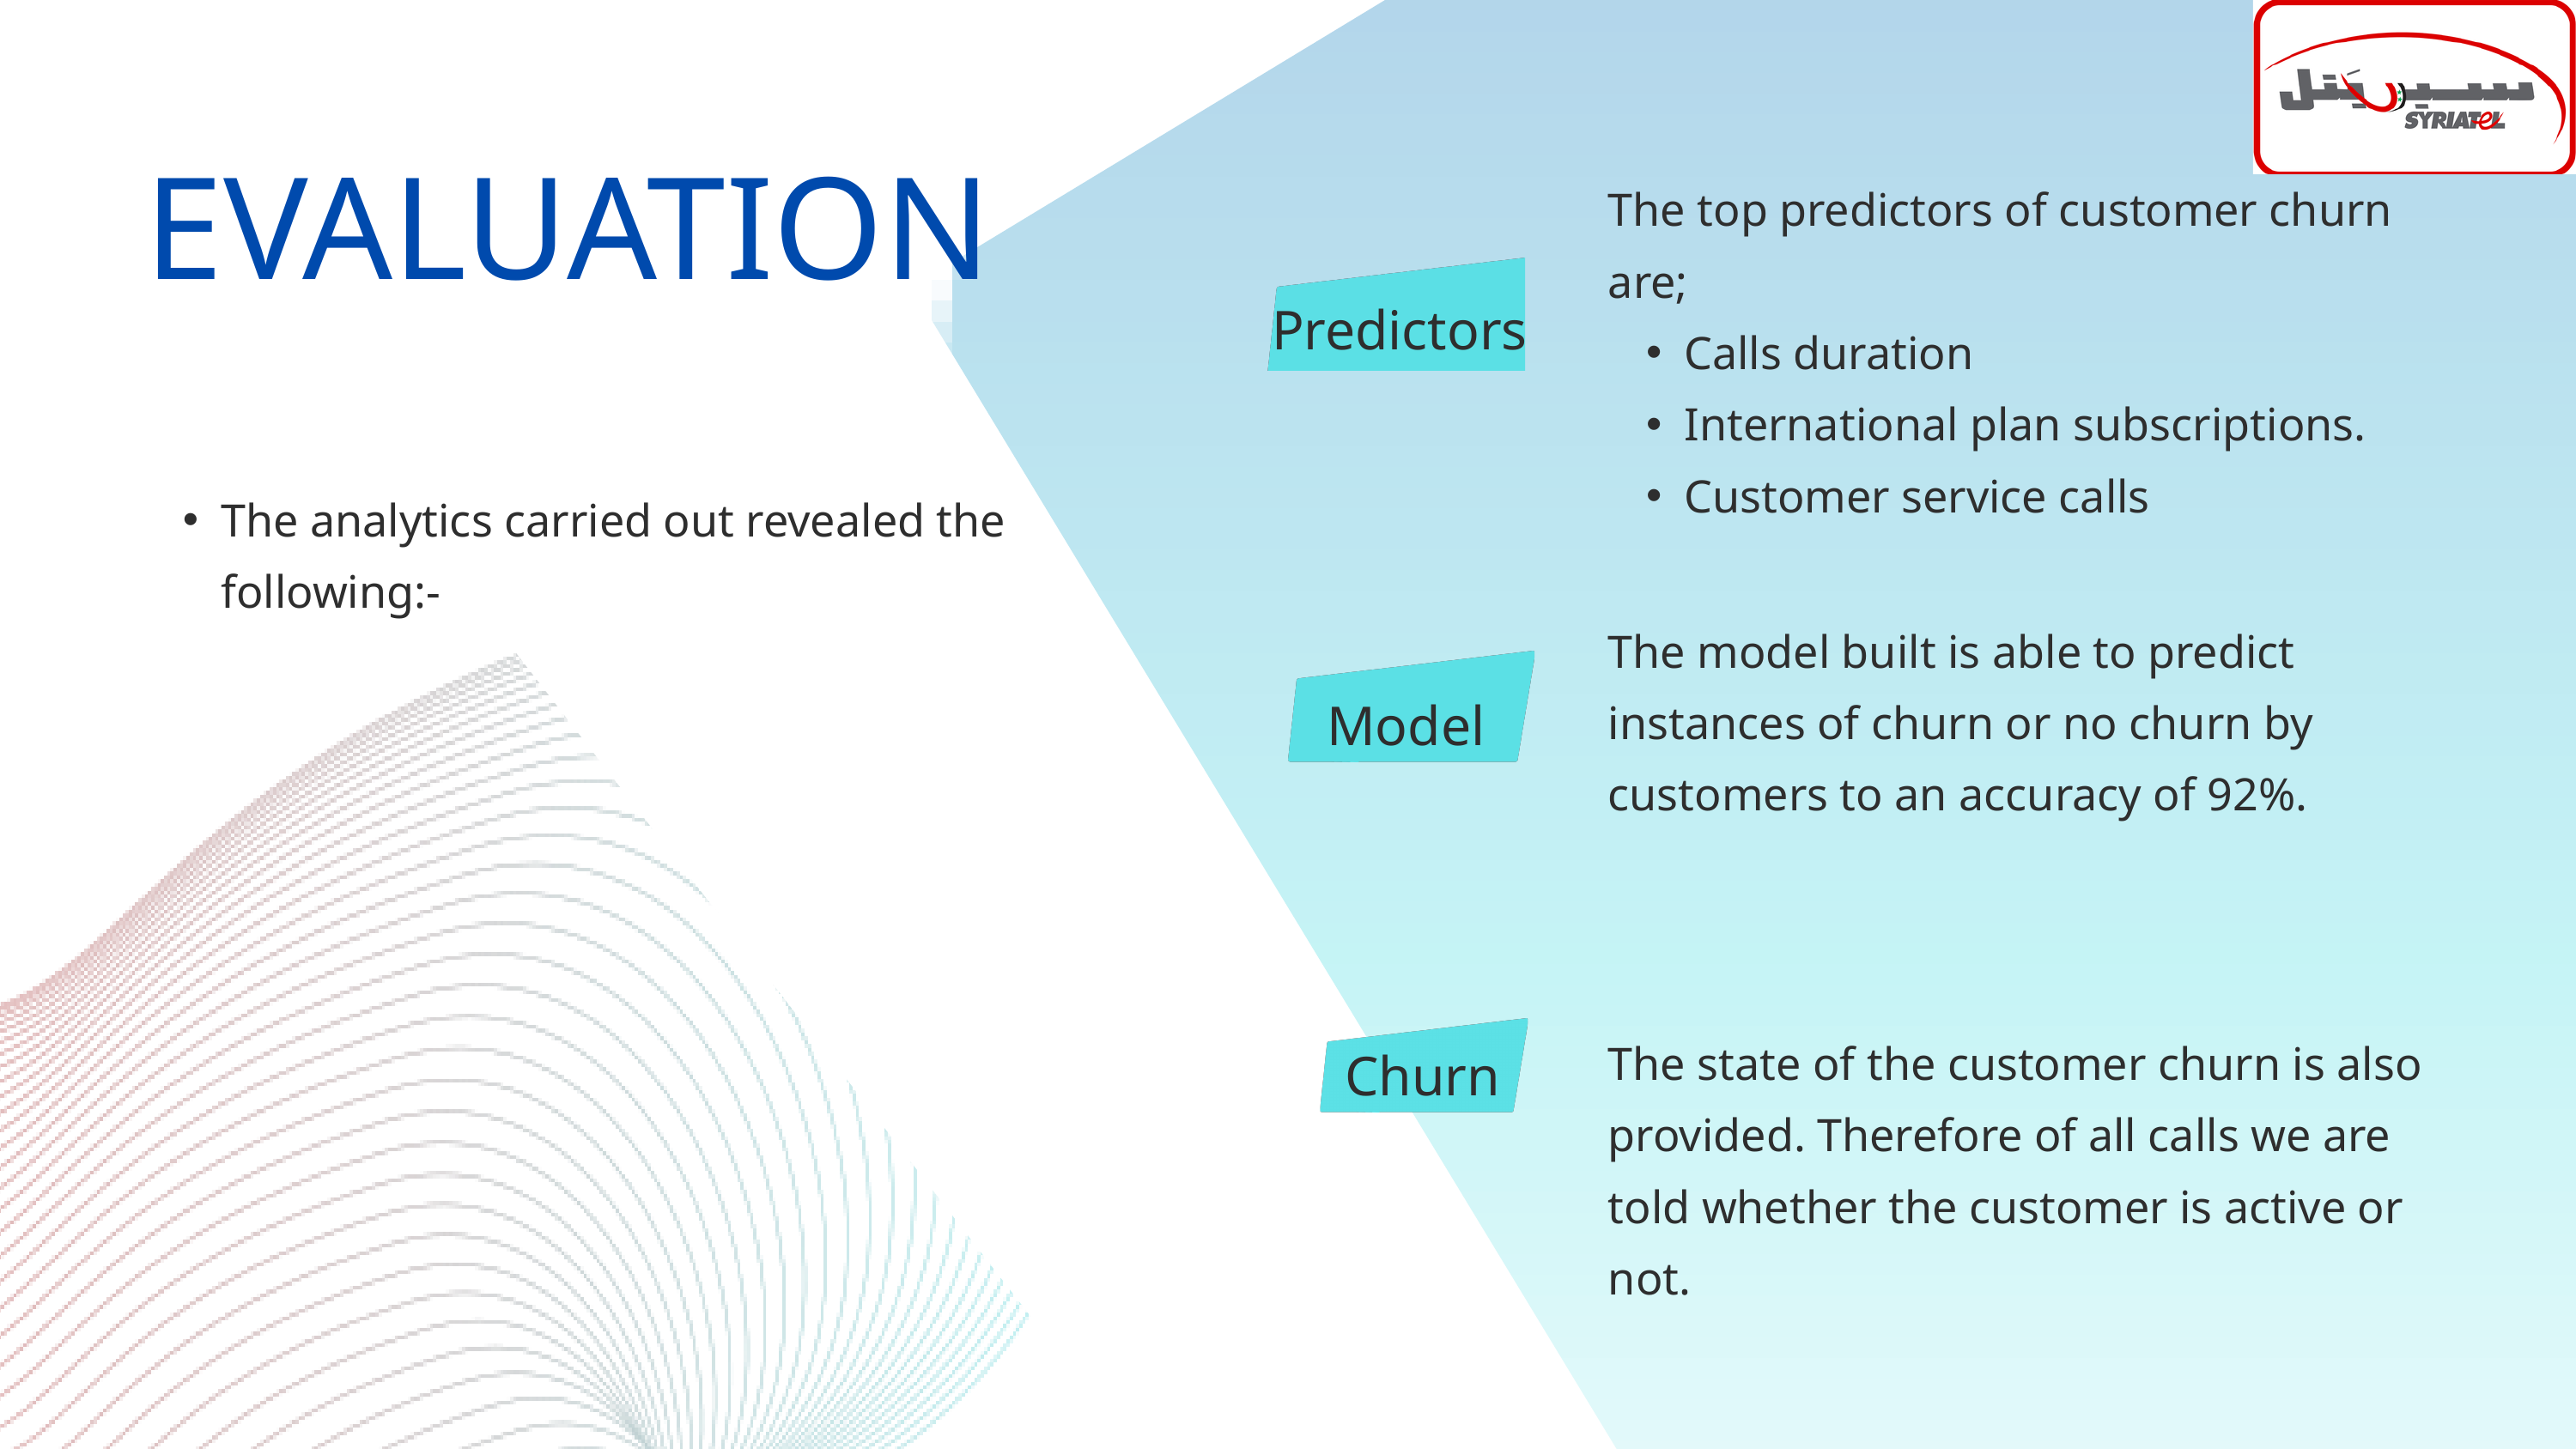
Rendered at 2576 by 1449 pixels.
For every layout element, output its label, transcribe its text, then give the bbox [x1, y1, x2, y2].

text_box The model built is able to predict instances of churn or no churn by customers to an accuracy of 92%. [1607, 605, 2432, 821]
text_box Model [1282, 681, 1529, 757]
text_box The state of the customer churn is also provided. Therefore of all calls we are told whether the customer is active or not. [1607, 946, 2432, 1304]
text_box The top predictors of customer churn are; Calls duration International plan subscriptions. Customer service calls [1607, 163, 2432, 522]
text_box [1370, 254, 1526, 285]
text_box EVALUATION [144, 166, 1370, 308]
text_box The analytics carried out revealed the following:- [144, 474, 1067, 617]
text_box [0, 596, 1097, 1449]
text_box [1320, 1018, 1528, 1113]
text_box [1287, 651, 1535, 762]
text_box [2252, 0, 2576, 174]
text_box [924, 0, 2576, 1449]
text_box [1267, 361, 1526, 371]
text_box Churn [1327, 1031, 1517, 1107]
text_box Predictors [1262, 285, 1537, 361]
